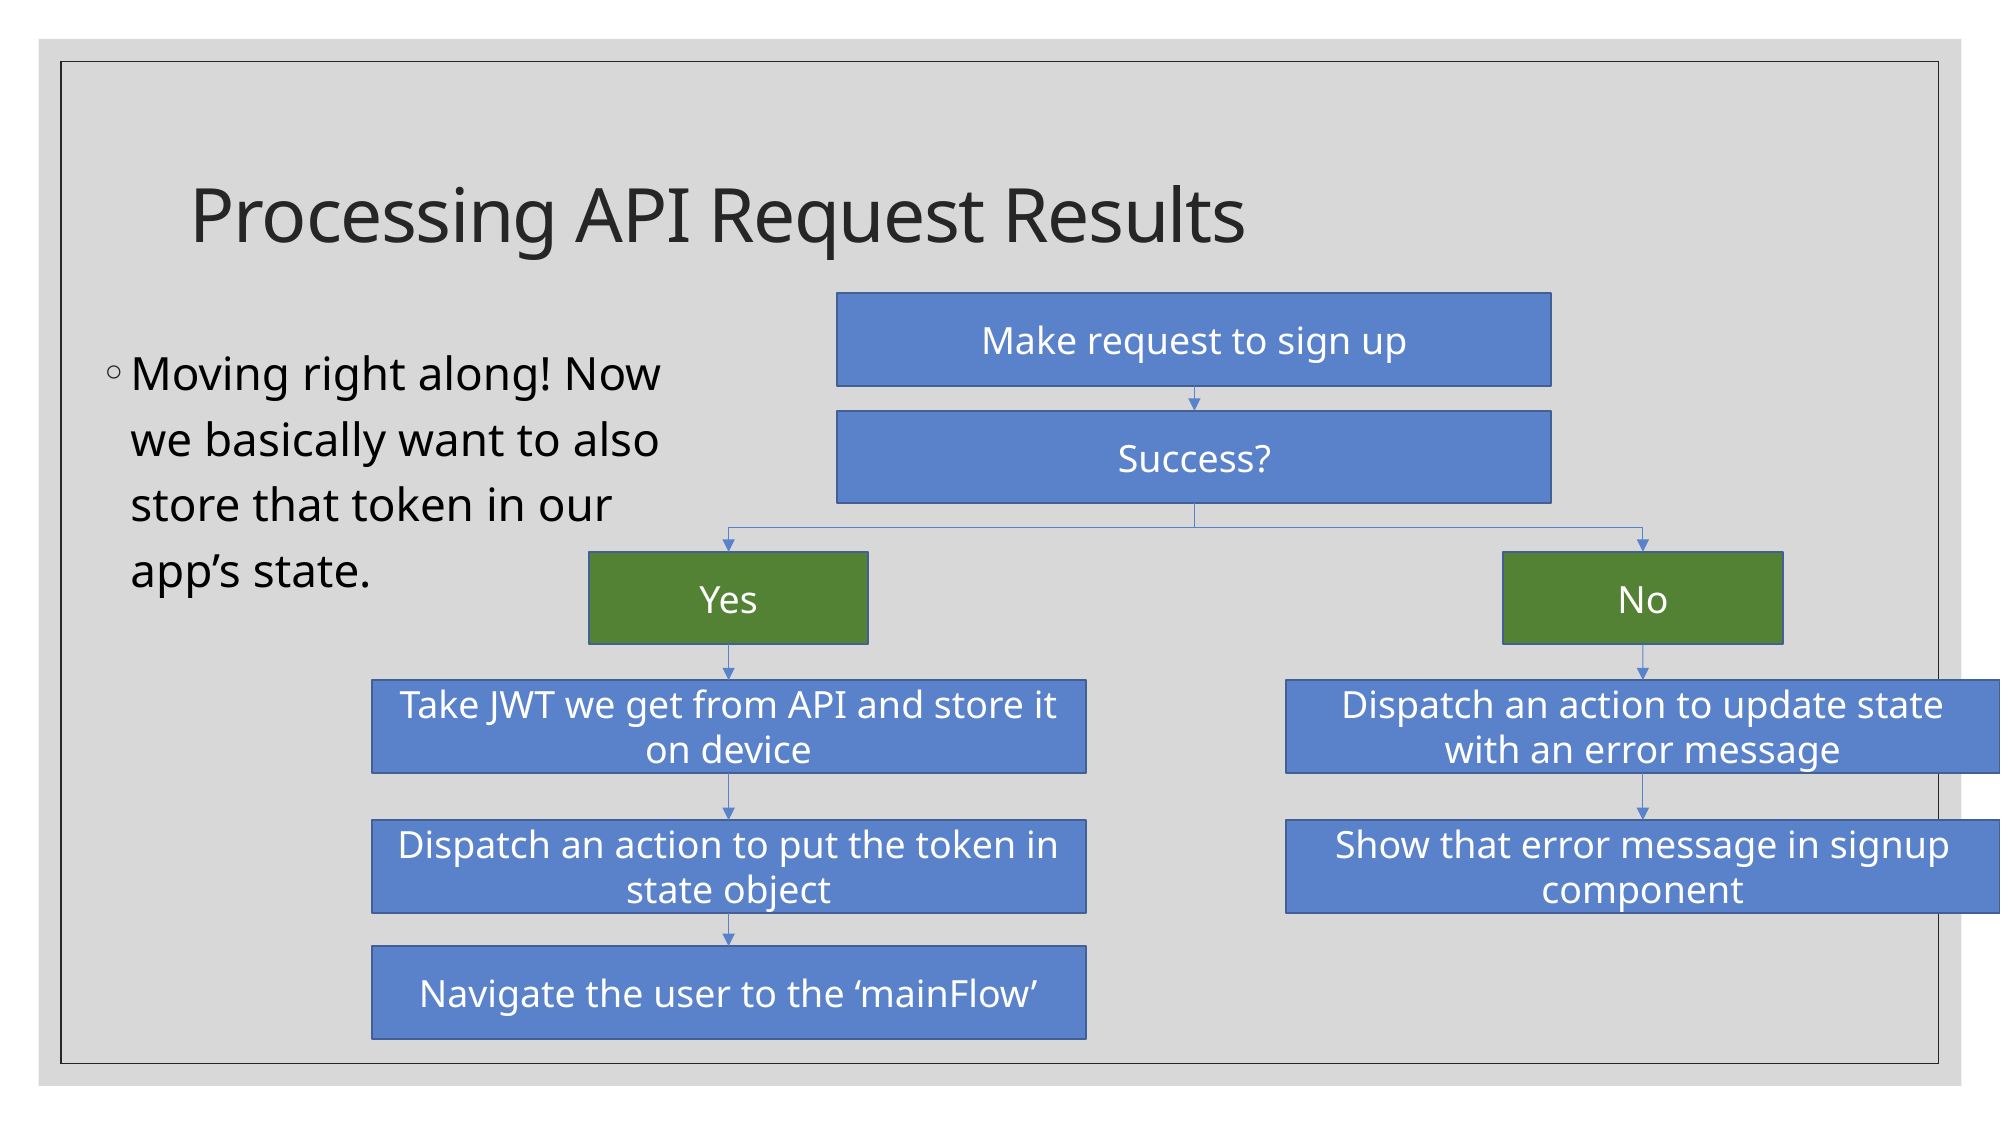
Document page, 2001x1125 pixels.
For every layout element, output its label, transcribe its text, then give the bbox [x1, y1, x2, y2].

title Processing API Request Results [174, 105, 1825, 325]
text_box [371, 293, 2000, 1039]
list Moving right along! Now we basically want to also store that token in our app’s state. [85, 325, 709, 1081]
